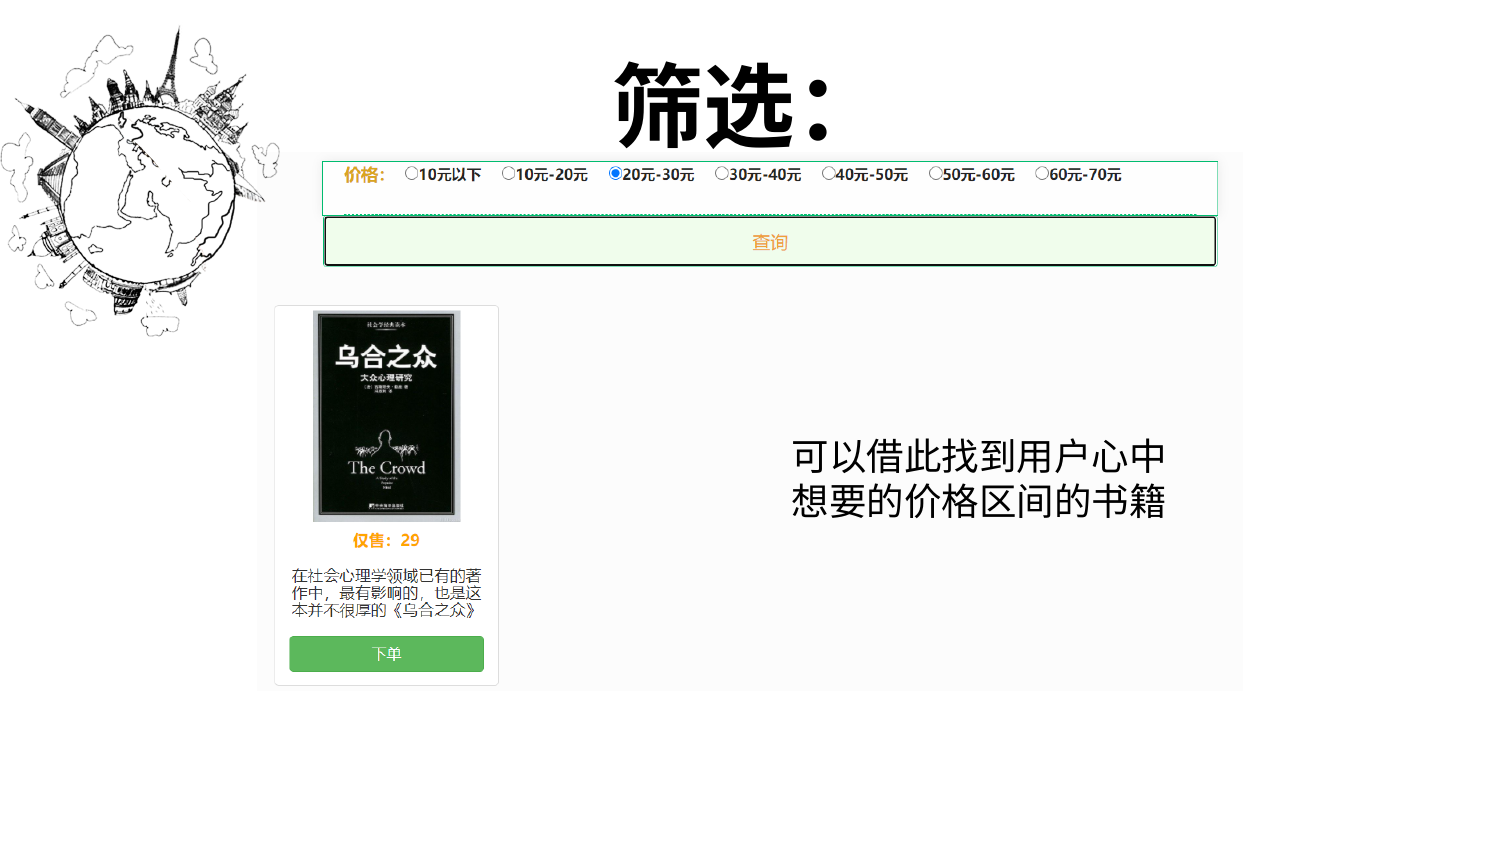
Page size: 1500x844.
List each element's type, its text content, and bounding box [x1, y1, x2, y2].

picture [0, 22, 1244, 692]
title 筛选： [283, 33, 1425, 175]
